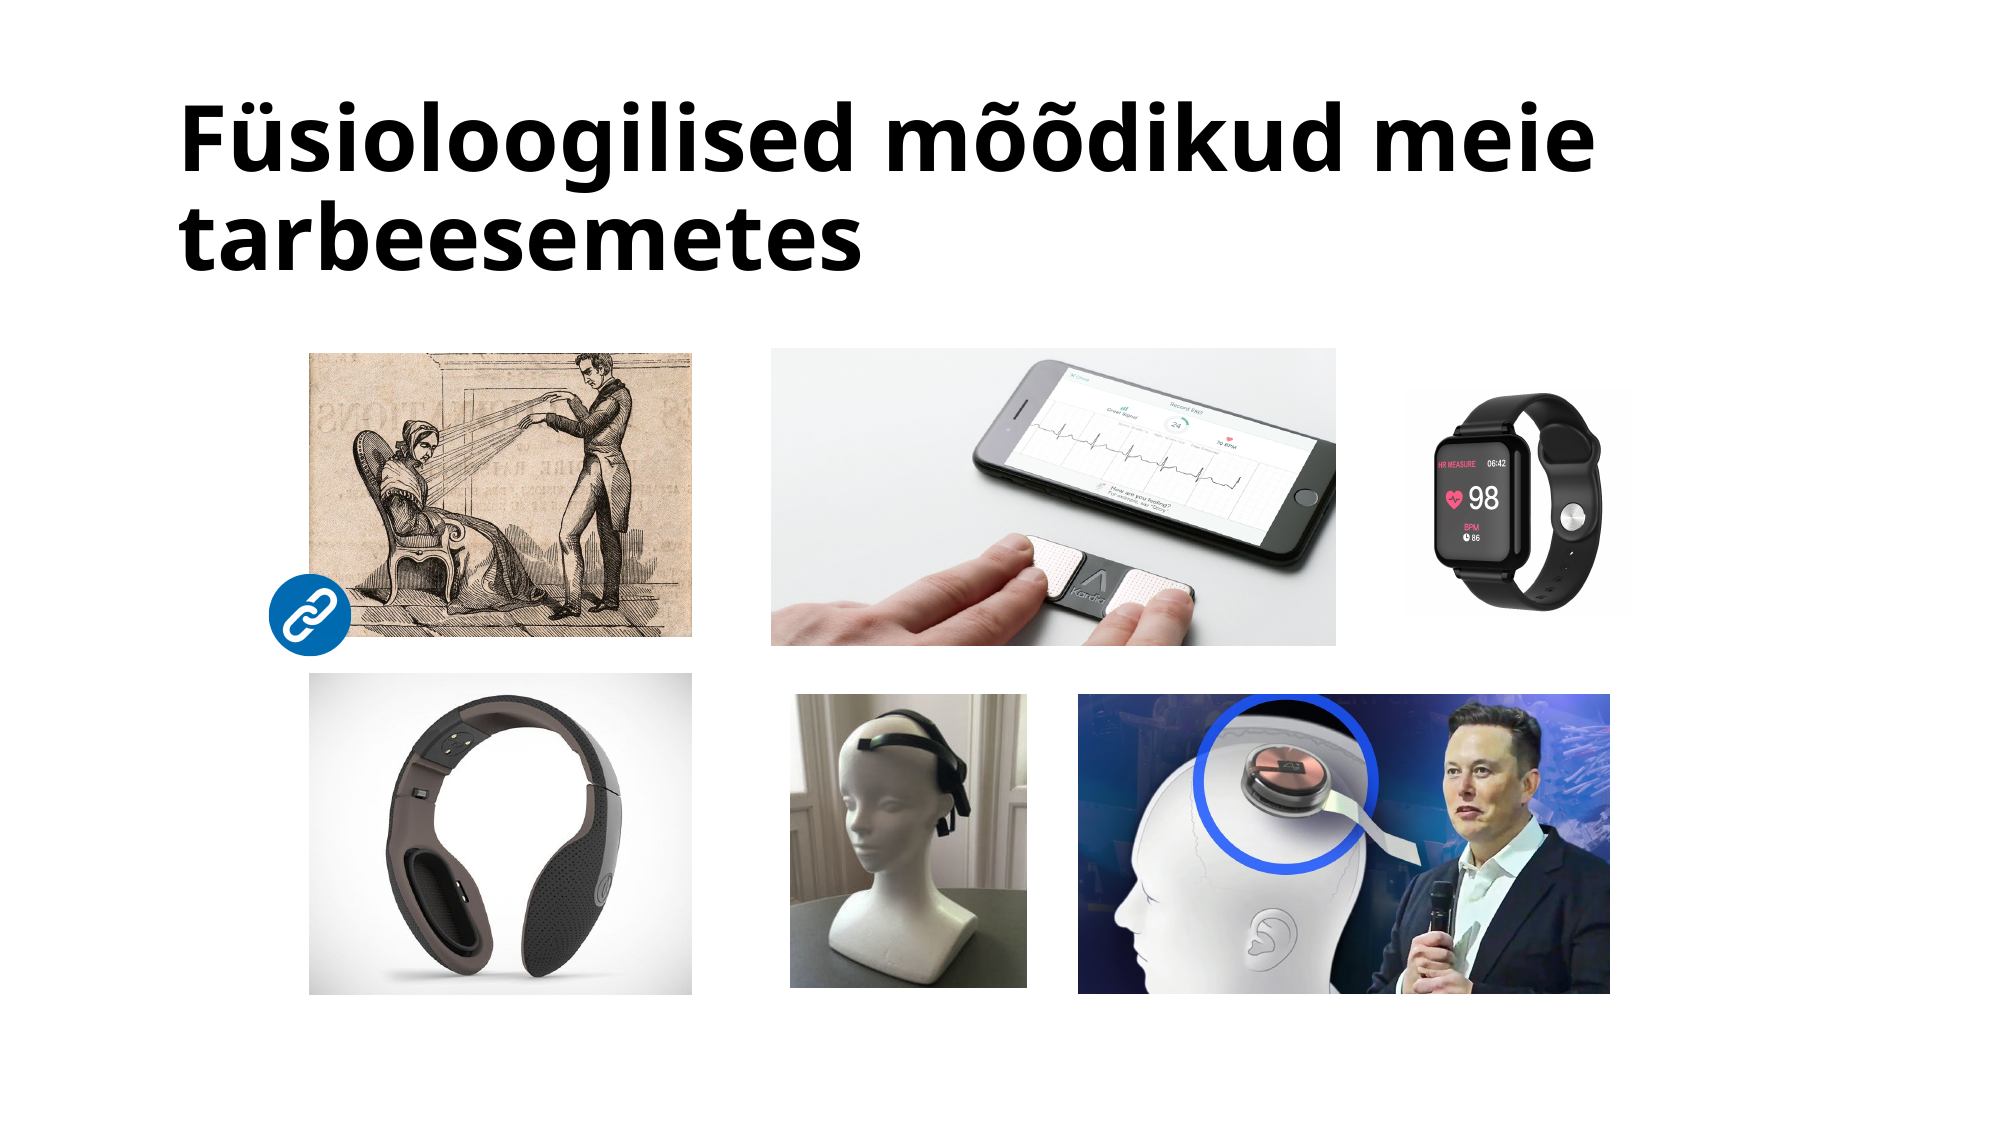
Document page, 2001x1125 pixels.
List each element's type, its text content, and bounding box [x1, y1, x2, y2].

picture [1078, 694, 1610, 994]
text_box Füsioloogilised mõõdikud meie tarbeesemetes [162, 84, 1888, 303]
picture [790, 694, 1027, 988]
picture [1404, 388, 1632, 616]
picture [309, 673, 692, 995]
picture [771, 348, 1336, 646]
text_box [262, 353, 692, 661]
